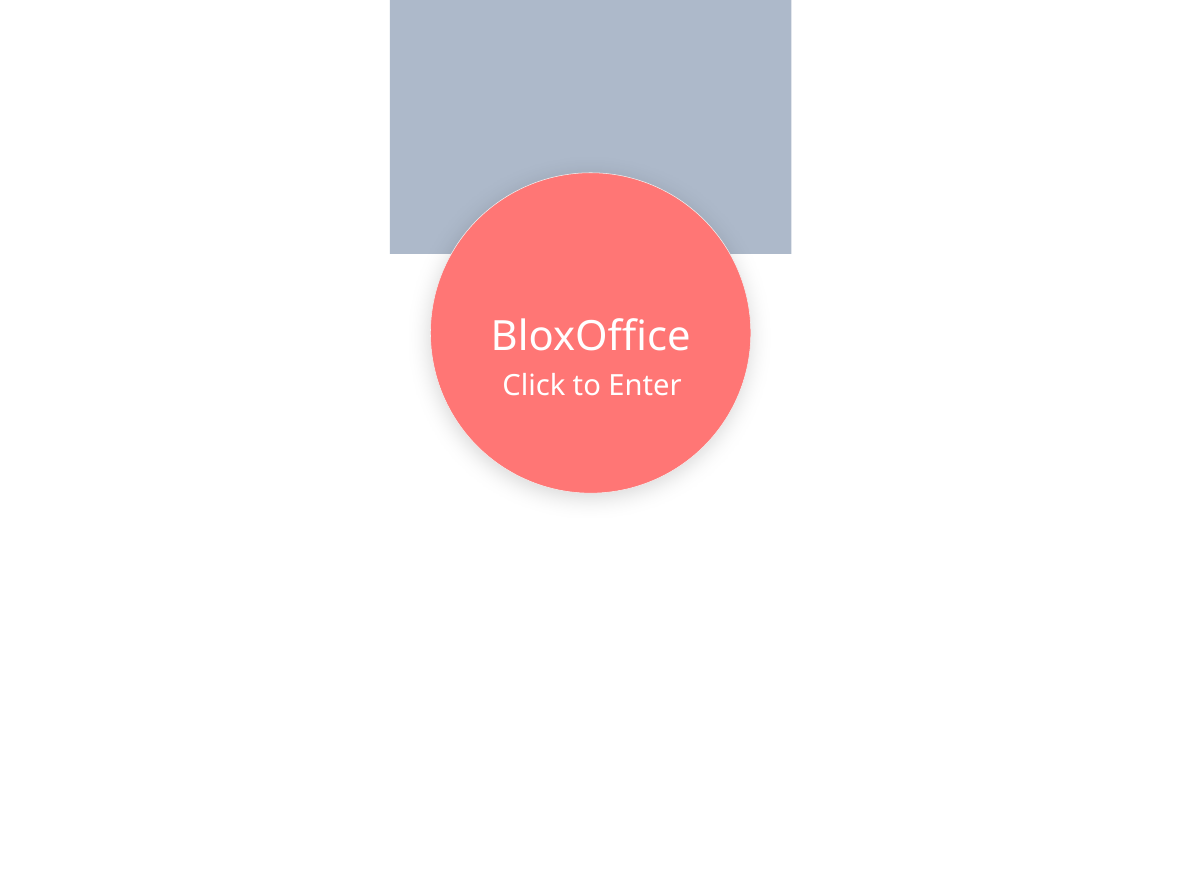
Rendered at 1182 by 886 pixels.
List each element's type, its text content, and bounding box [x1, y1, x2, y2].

text_box BloxOffice [475, 301, 706, 367]
text_box Click to Enter [477, 358, 707, 409]
text_box [429, 171, 752, 495]
text_box [389, 0, 792, 255]
